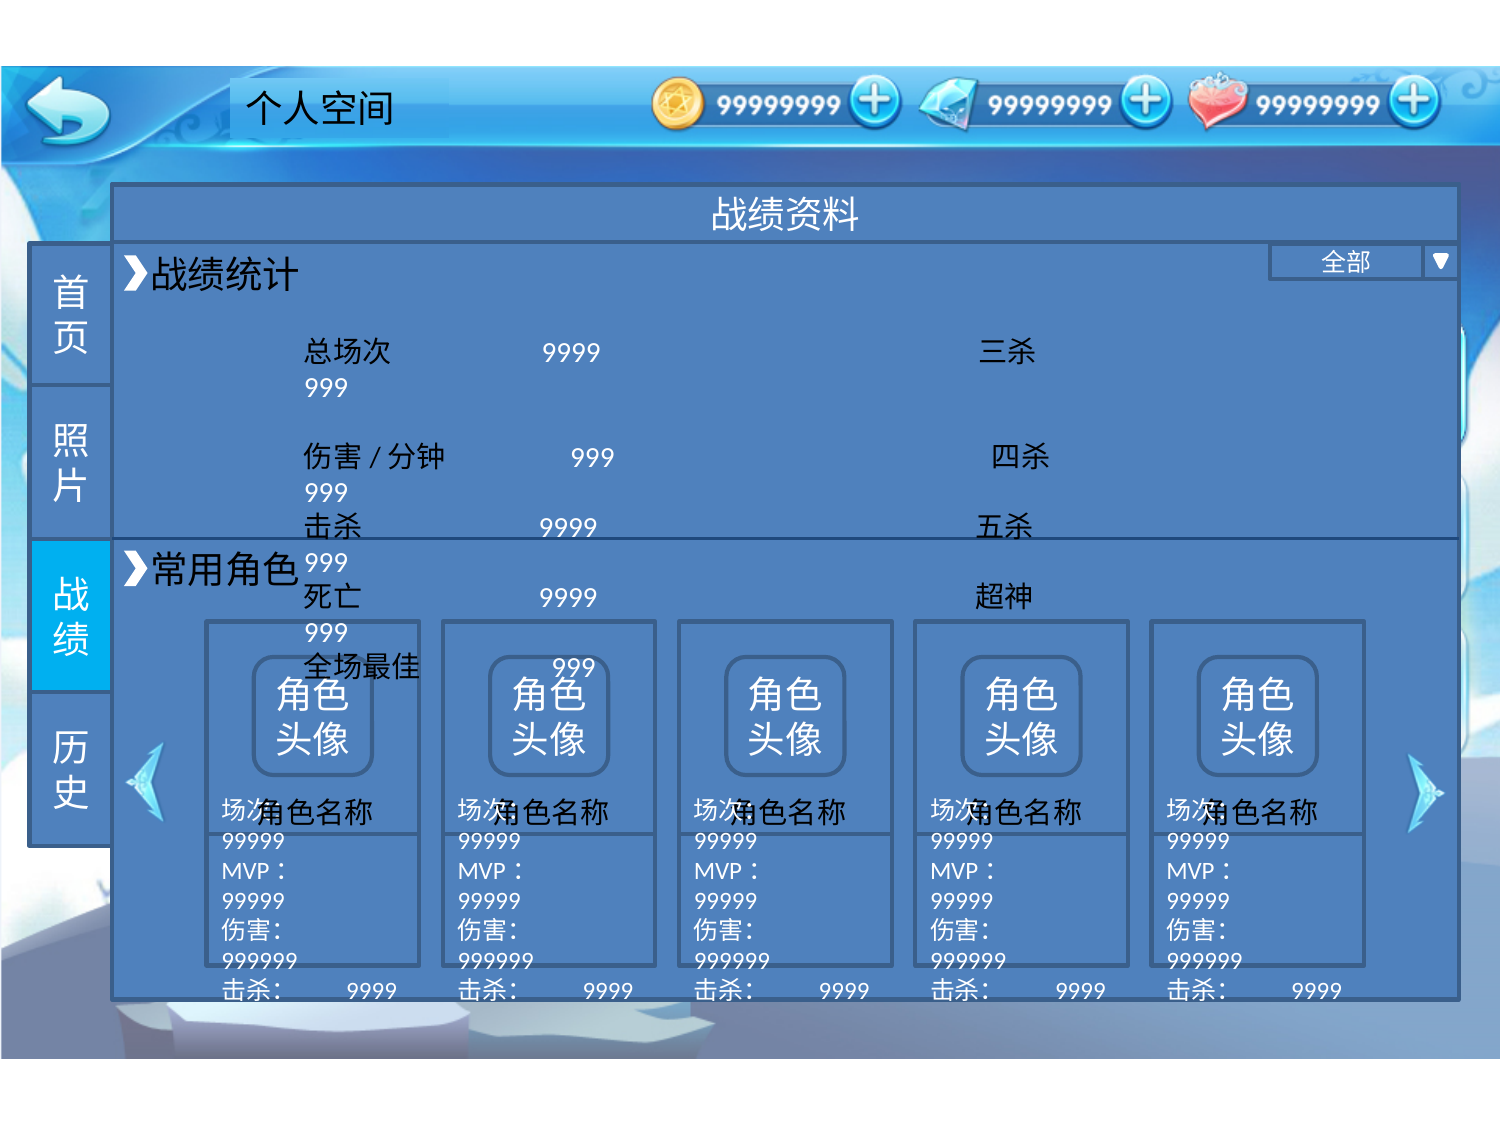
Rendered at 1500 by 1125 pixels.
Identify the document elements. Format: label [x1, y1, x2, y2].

picture [0, 66, 1500, 1059]
